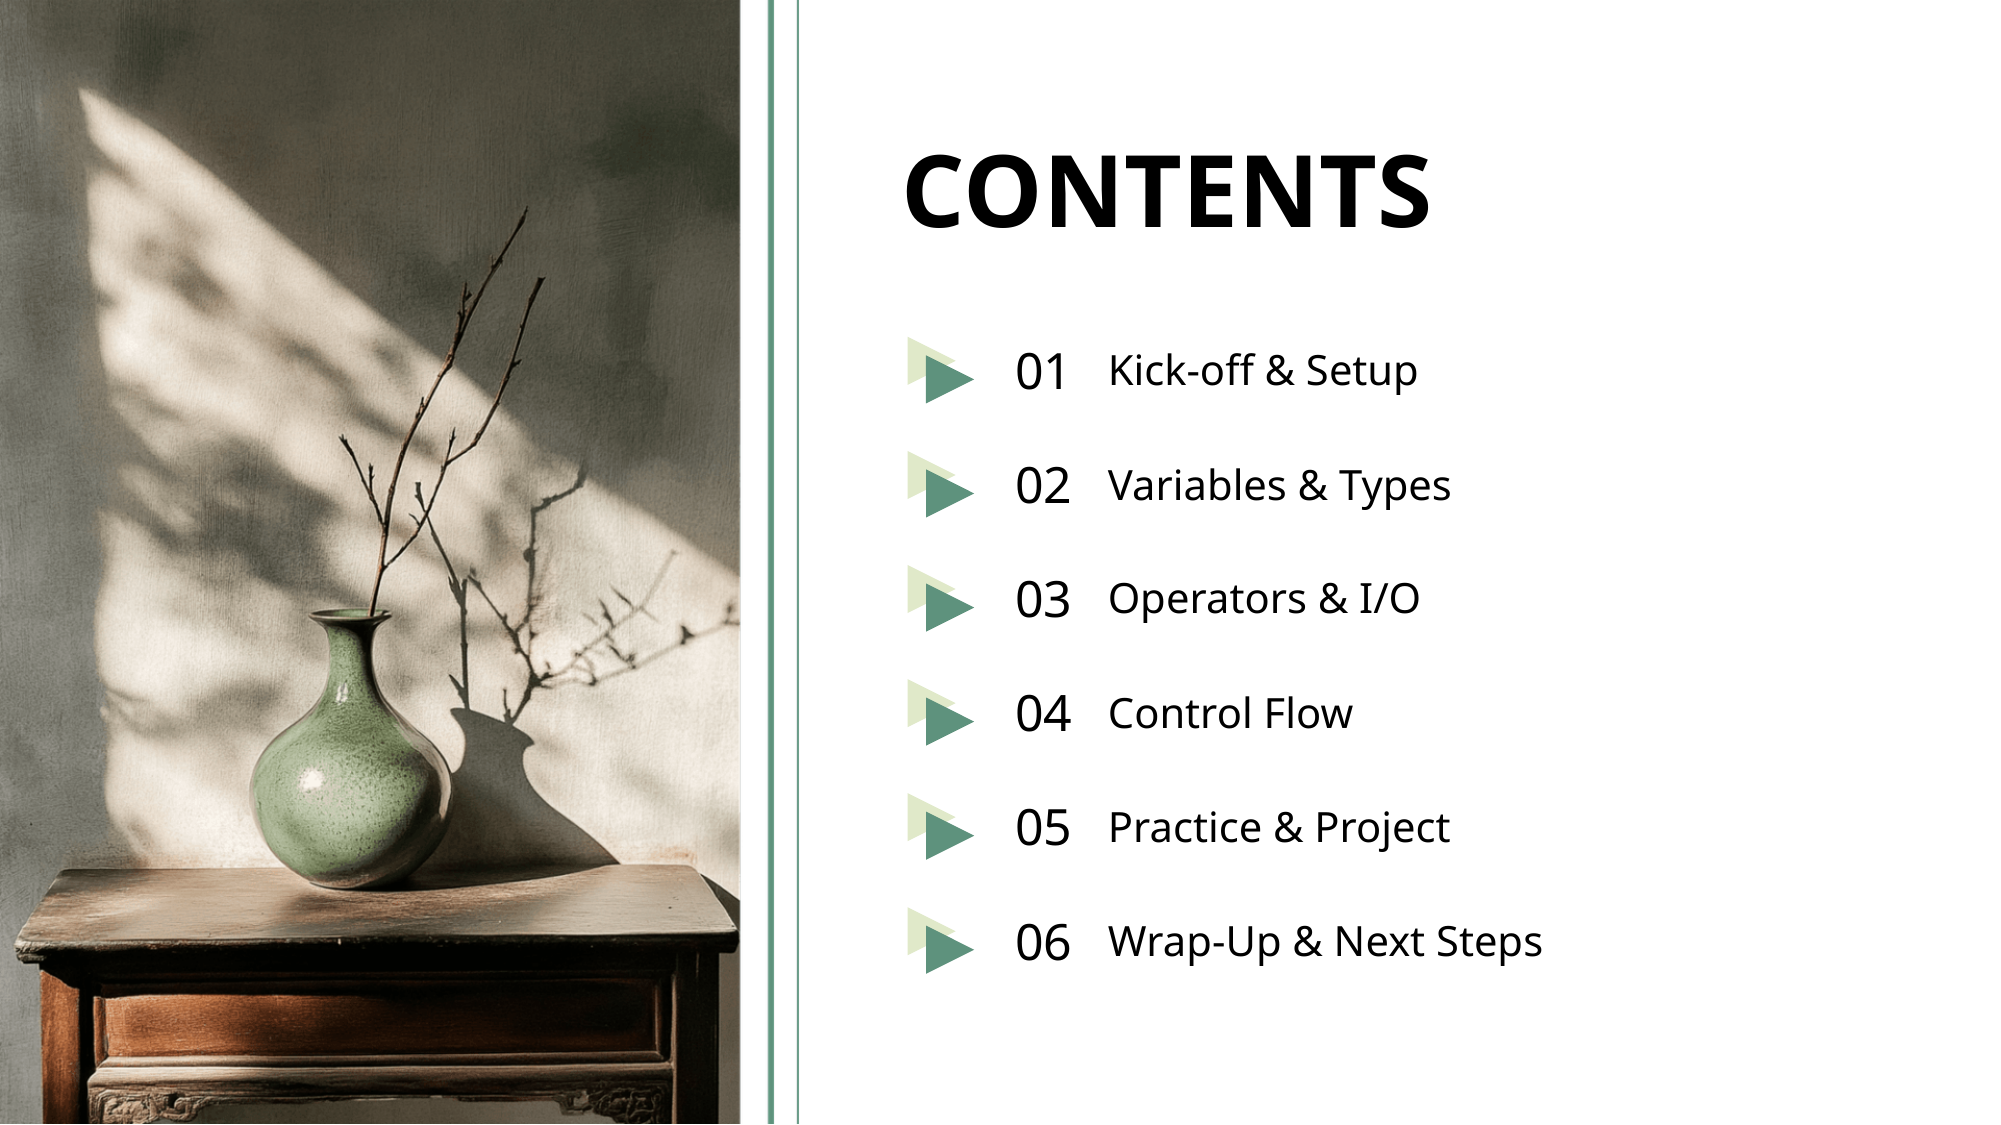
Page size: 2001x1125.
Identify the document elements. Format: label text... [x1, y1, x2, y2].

text_box 06 [987, 902, 1100, 978]
text_box Control Flow [1092, 678, 1827, 744]
text_box Wrap-Up & Next Steps [1092, 907, 1827, 972]
text_box 05 [987, 788, 1100, 864]
text_box 02 [987, 446, 1100, 522]
text_box [907, 564, 956, 614]
picture [0, 0, 800, 1124]
text_box [926, 925, 975, 974]
text_box [926, 355, 975, 404]
text_box [907, 907, 956, 956]
text_box 04 [987, 674, 1100, 750]
text_box Operators & I/O [1092, 564, 1827, 630]
text_box Kick-off & Setup [1092, 336, 1827, 402]
text_box [926, 697, 975, 746]
text_box Variables & Types [1092, 450, 1827, 516]
text_box [907, 450, 956, 500]
text_box [907, 793, 956, 842]
text_box [907, 336, 956, 385]
text_box 03 [987, 560, 1100, 636]
text_box 01 [987, 332, 1100, 407]
text_box CONTENTS [886, 120, 1464, 288]
text_box [926, 469, 975, 518]
text_box [926, 583, 975, 632]
text_box Practice & Project [1092, 792, 1827, 858]
text_box [926, 811, 975, 860]
text_box [907, 679, 956, 728]
